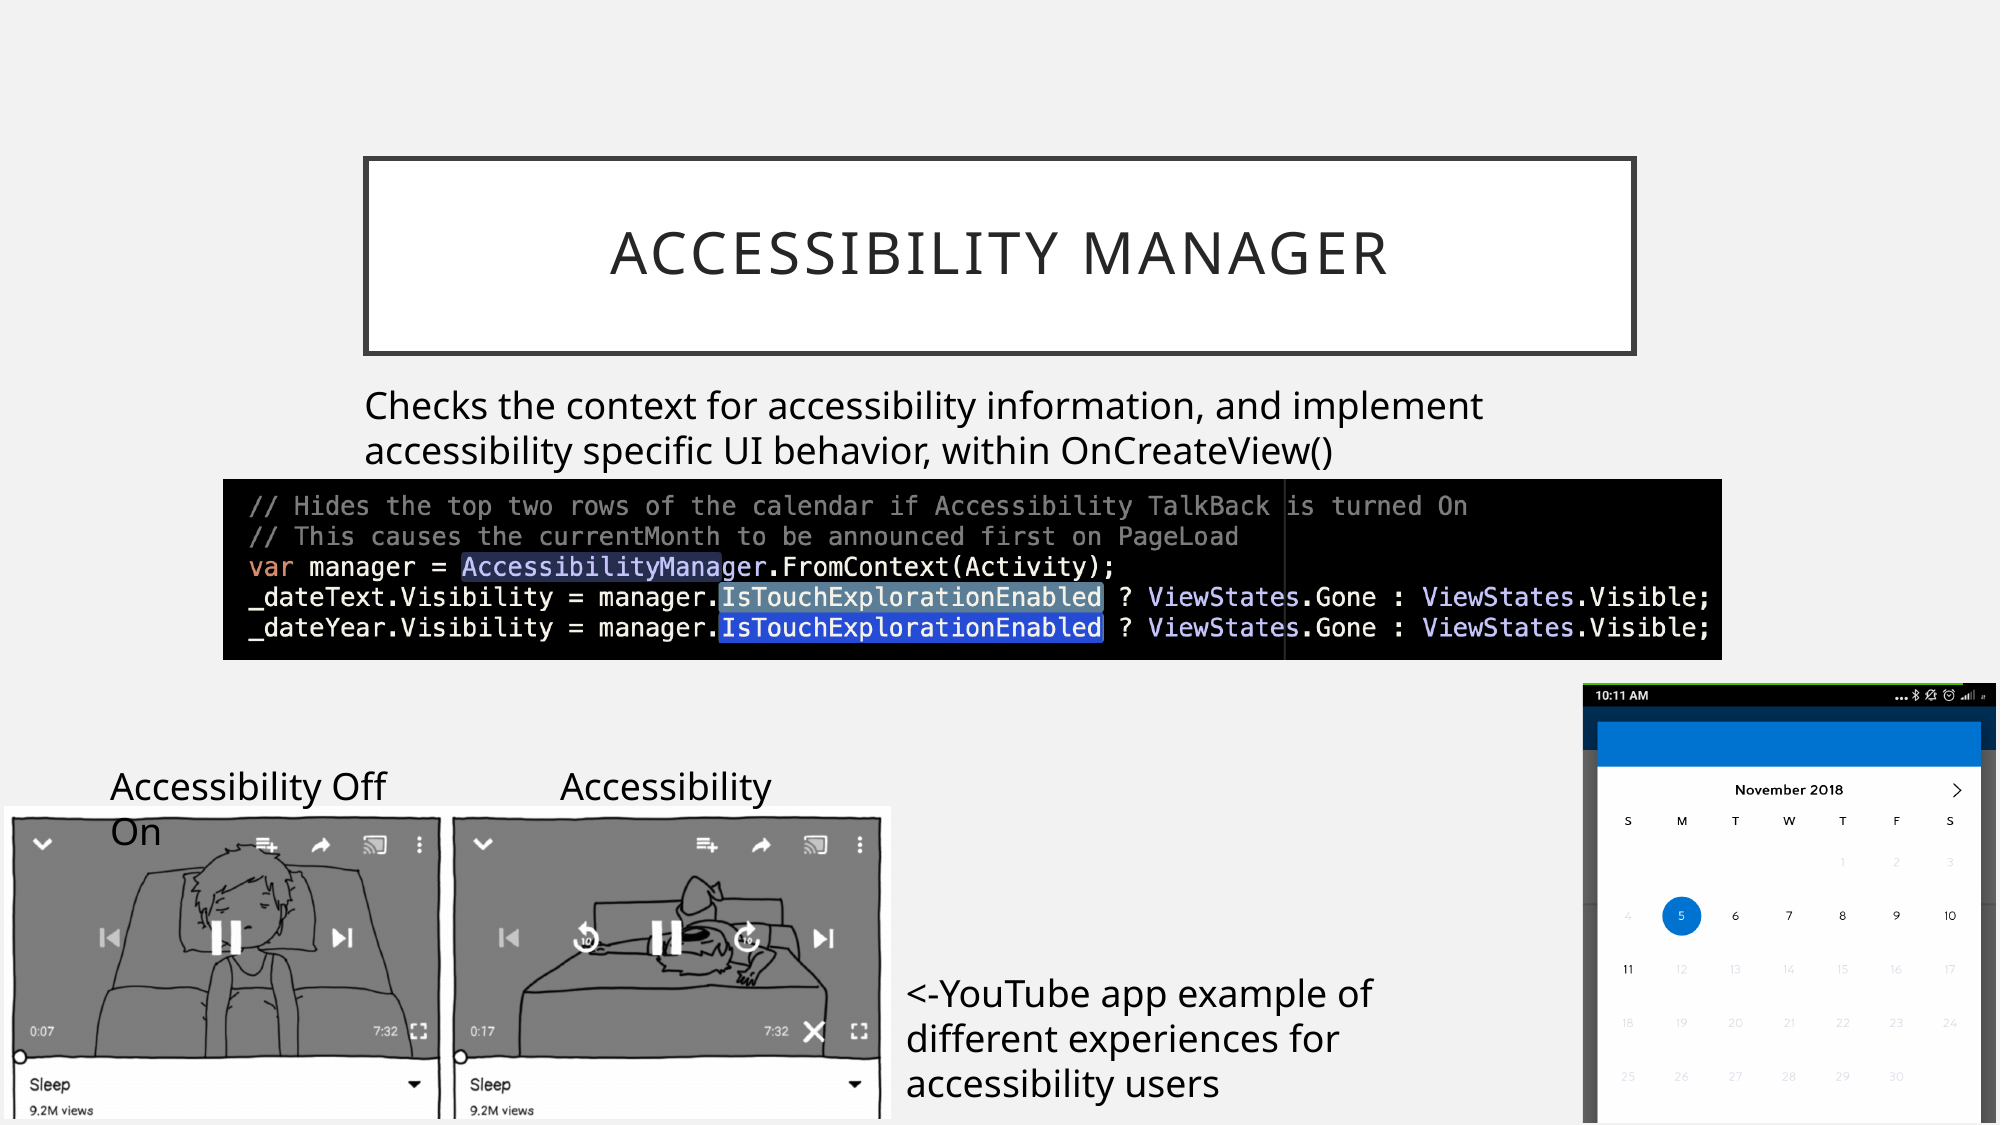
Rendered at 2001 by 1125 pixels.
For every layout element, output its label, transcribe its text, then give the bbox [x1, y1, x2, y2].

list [223, 479, 1722, 660]
text_box <-YouTube app example of different experiences for accessibility users [892, 962, 1539, 1113]
picture [4, 806, 892, 1119]
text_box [1582, 683, 1996, 1123]
title Accessibility Manager [363, 156, 1637, 356]
text_box Accessibility Off Accessibility On [95, 755, 832, 806]
text_box Checks the context for accessibility information, and implement accessibility specific UI behavior, within OnCreateView() [349, 374, 1581, 479]
